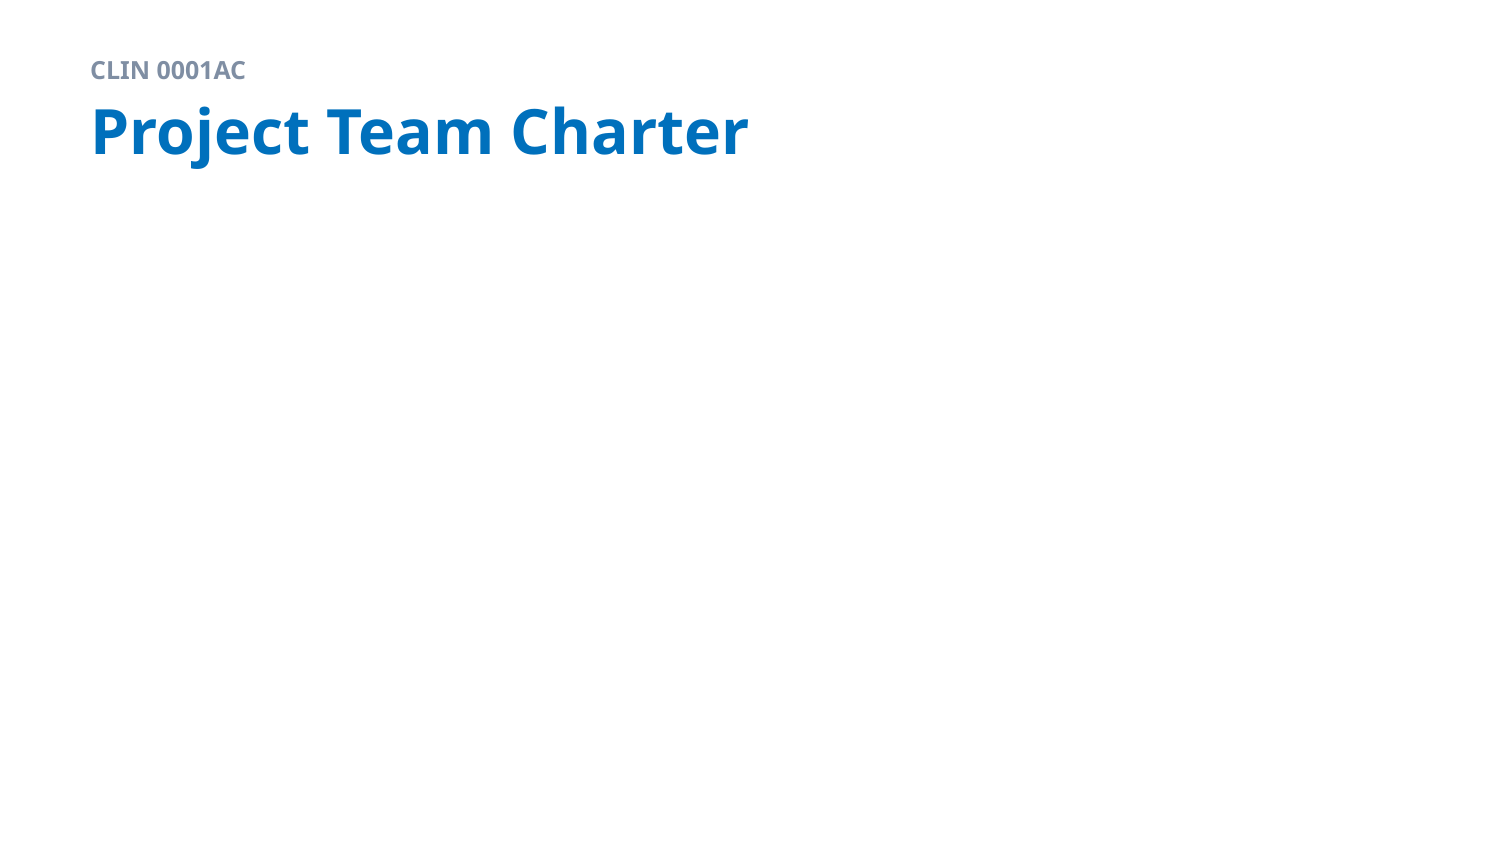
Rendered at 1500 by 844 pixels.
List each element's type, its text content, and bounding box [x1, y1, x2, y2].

title Project Team Charter [75, 85, 1425, 188]
list CLIN 0001AC [75, 40, 1425, 85]
